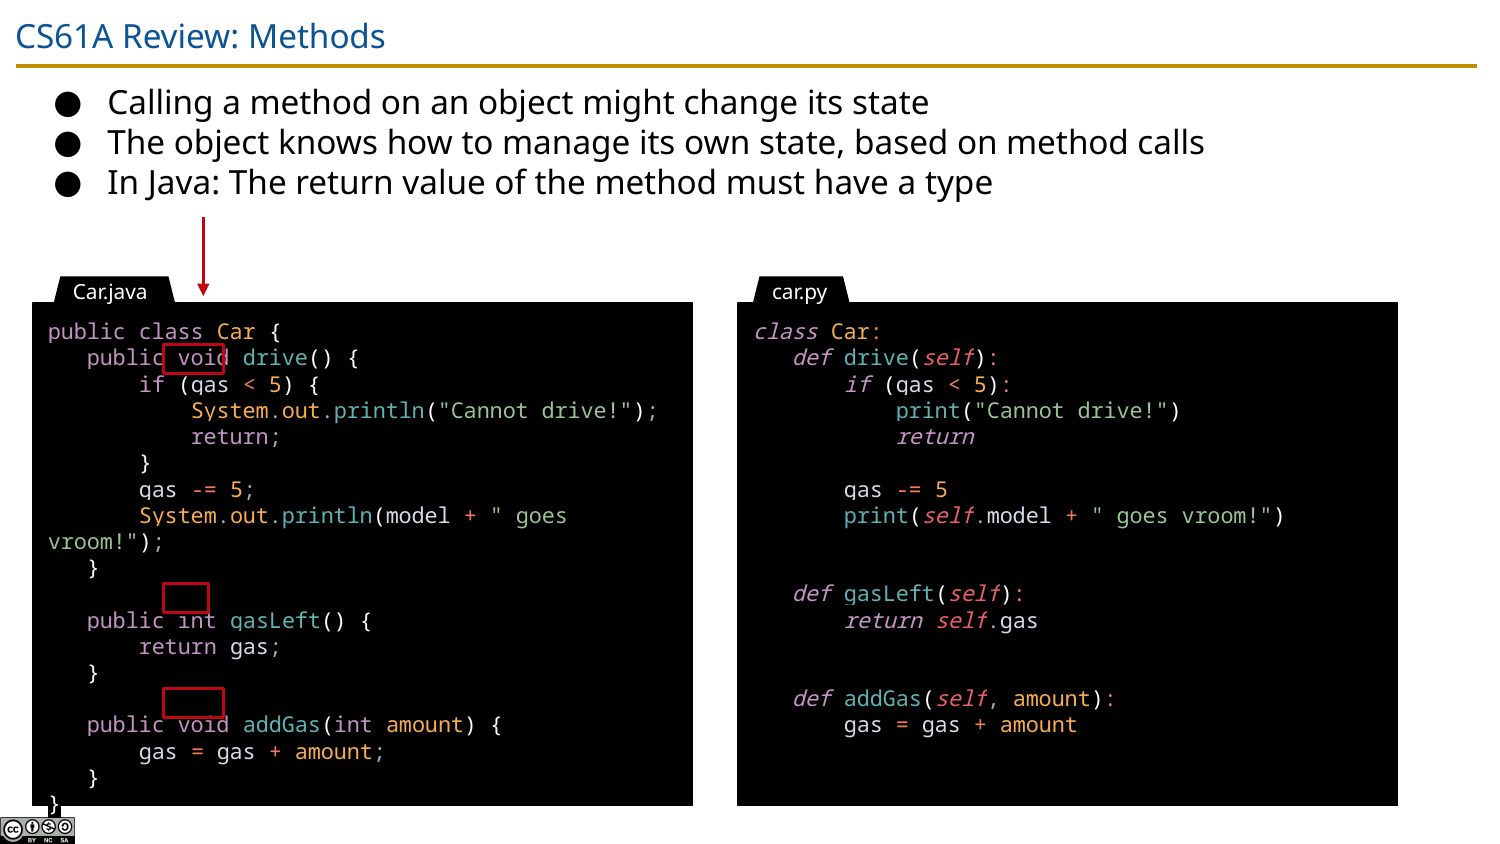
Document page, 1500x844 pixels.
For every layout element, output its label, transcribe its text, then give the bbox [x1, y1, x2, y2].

text_box Car.java [53, 276, 176, 305]
text_box [163, 688, 224, 718]
text_box [163, 583, 209, 613]
text_box public class Car { public void drive() { if (gas < 5) { System.out.println("Cannot drive!"); return; } gas -= 5; System.out.println(model + " goes vroom!"); } public int gasLeft() { return gas; } public void addGas(int amount) { gas = gas + amount; } } [32, 302, 693, 806]
picture [0, 817, 75, 844]
list Calling a method on an object might change its state The object knows how to manage its own state, based on method calls In Java: The return value of the method must have a type [17, 65, 1474, 267]
title CS61A Review: Methods [0, 0, 1398, 65]
text_box class Car: def drive(self): if (gas < 5): print("Cannot drive!") return gas -= 5 print(self.model + " goes vroom!") def gasLeft(self): return self.gas def addGas(self, amount): gas = gas + amount [737, 302, 1398, 806]
text_box car.py [752, 276, 851, 305]
text_box [163, 344, 224, 374]
